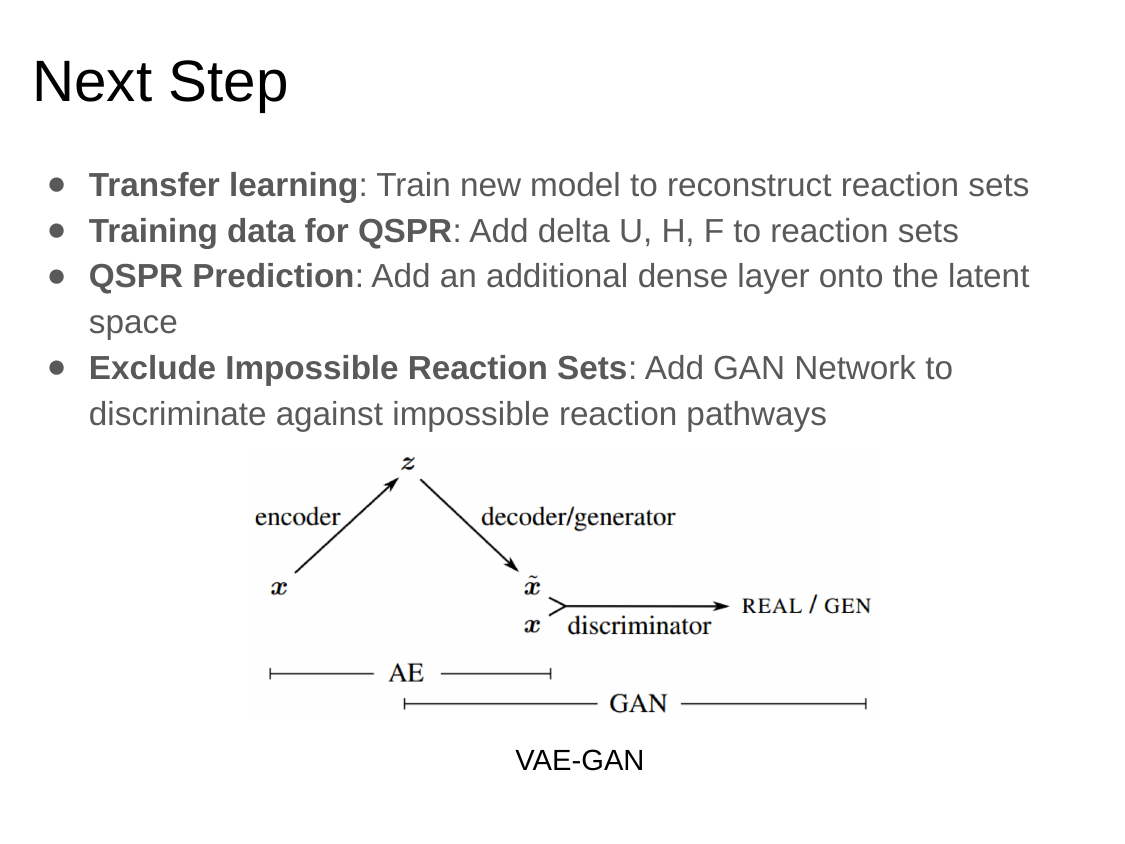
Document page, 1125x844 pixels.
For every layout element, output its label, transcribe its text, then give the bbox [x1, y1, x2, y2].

title Next Step [21, 31, 1070, 103]
text_box VAE-GAN [500, 734, 678, 784]
list Transfer learning: Train new model to reconstruct reaction sets Training data for QSPR: Add delta U, H, F to reaction sets QSPR Prediction: Add an additional dense layer onto the latent space Exclude Impossible Reaction Sets: Add GAN Network to discriminate against impossible reaction pathways [21, 145, 1070, 479]
picture [247, 451, 877, 719]
